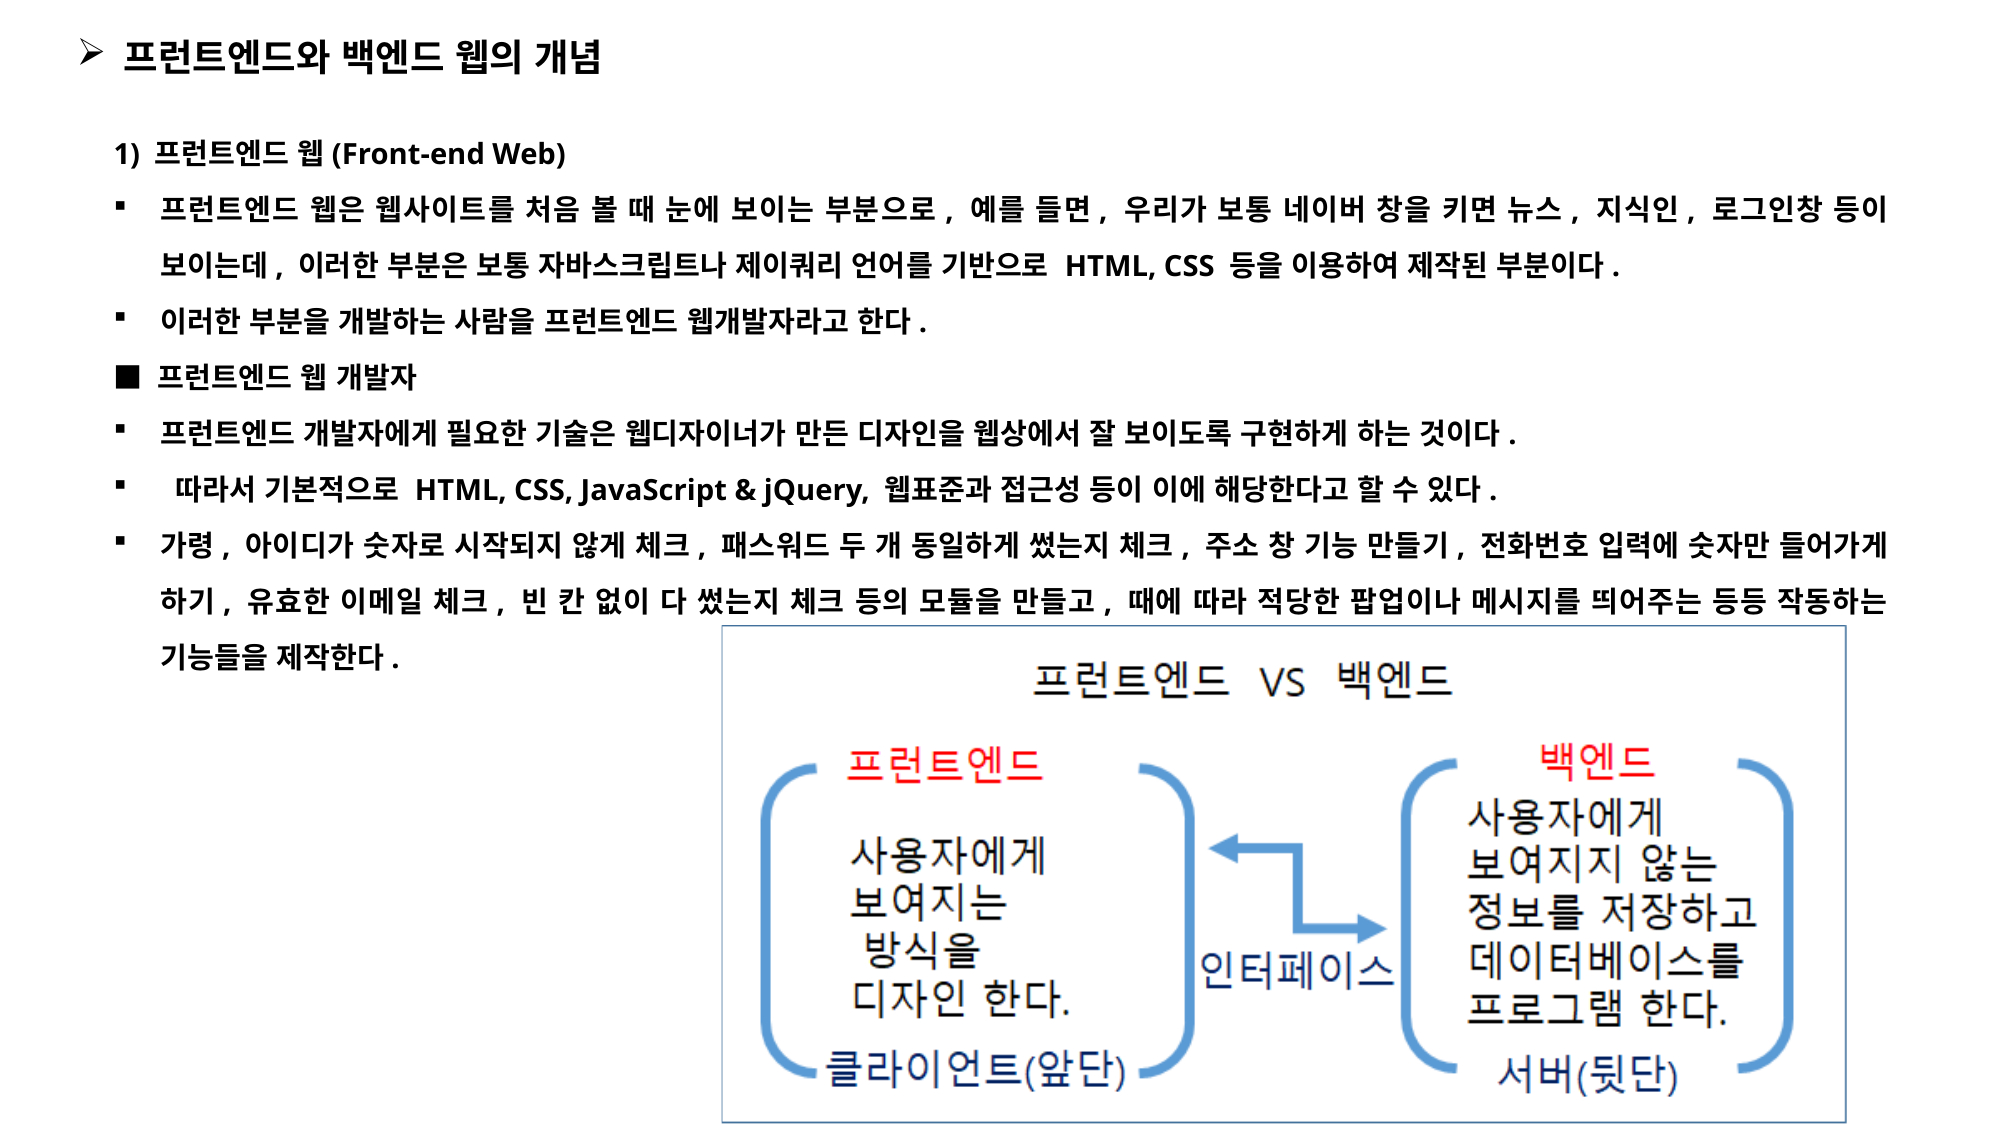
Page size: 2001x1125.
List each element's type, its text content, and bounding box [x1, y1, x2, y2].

text_box 1) 프런트엔드 웹(Front-end Web) 프런트엔드 웹은 웹사이트를 처음 볼 때 눈에 보이는 부분으로, 예를 들면, 우리가 보통 네이버 창을 키면 뉴스, 지식인, 로그인창 등이 보이는데, 이러한 부분은 보통 자바스크립트나 제이쿼리 언어를 기반으로 HTML, CSS 등을 이용하여 제작된 부분이다. 이러한 부분을 개발하는 사람을 프런트엔드 웹개발자라고 한다. ■ 프런트엔드 웹 개발자 프런트엔드 개발자에게 필요한 기술은 웹디자이너가 만든 디자인을 웹상에서 잘 보이도록 구현하게 하는 것이다. 따라서 기본적으로 HTML, CSS, JavaScript & jQuery, 웹표준과 접근성 등이 이에 해당한다고 할 수 있다. 가령, 아이디가 숫자로 시작되지 않게 체크, 패스워드 두 개 동일하게 썼는지 체크, 주소 창 기능 만들기, 전화번호 입력에 숫자만 들어가게 하기, 유효한 이메일 체크, 빈 칸 없이 다 썼는지 체크 등의 모듈을 만들고, 때에 따라 적당한 팝업이나 메시지를 띄어주는 등등 작동하는 기능들을 제작한다. [67, 107, 1904, 682]
text_box 프런트엔드와 백엔드 웹의 개념 [62, 0, 630, 87]
picture [721, 625, 1847, 1125]
